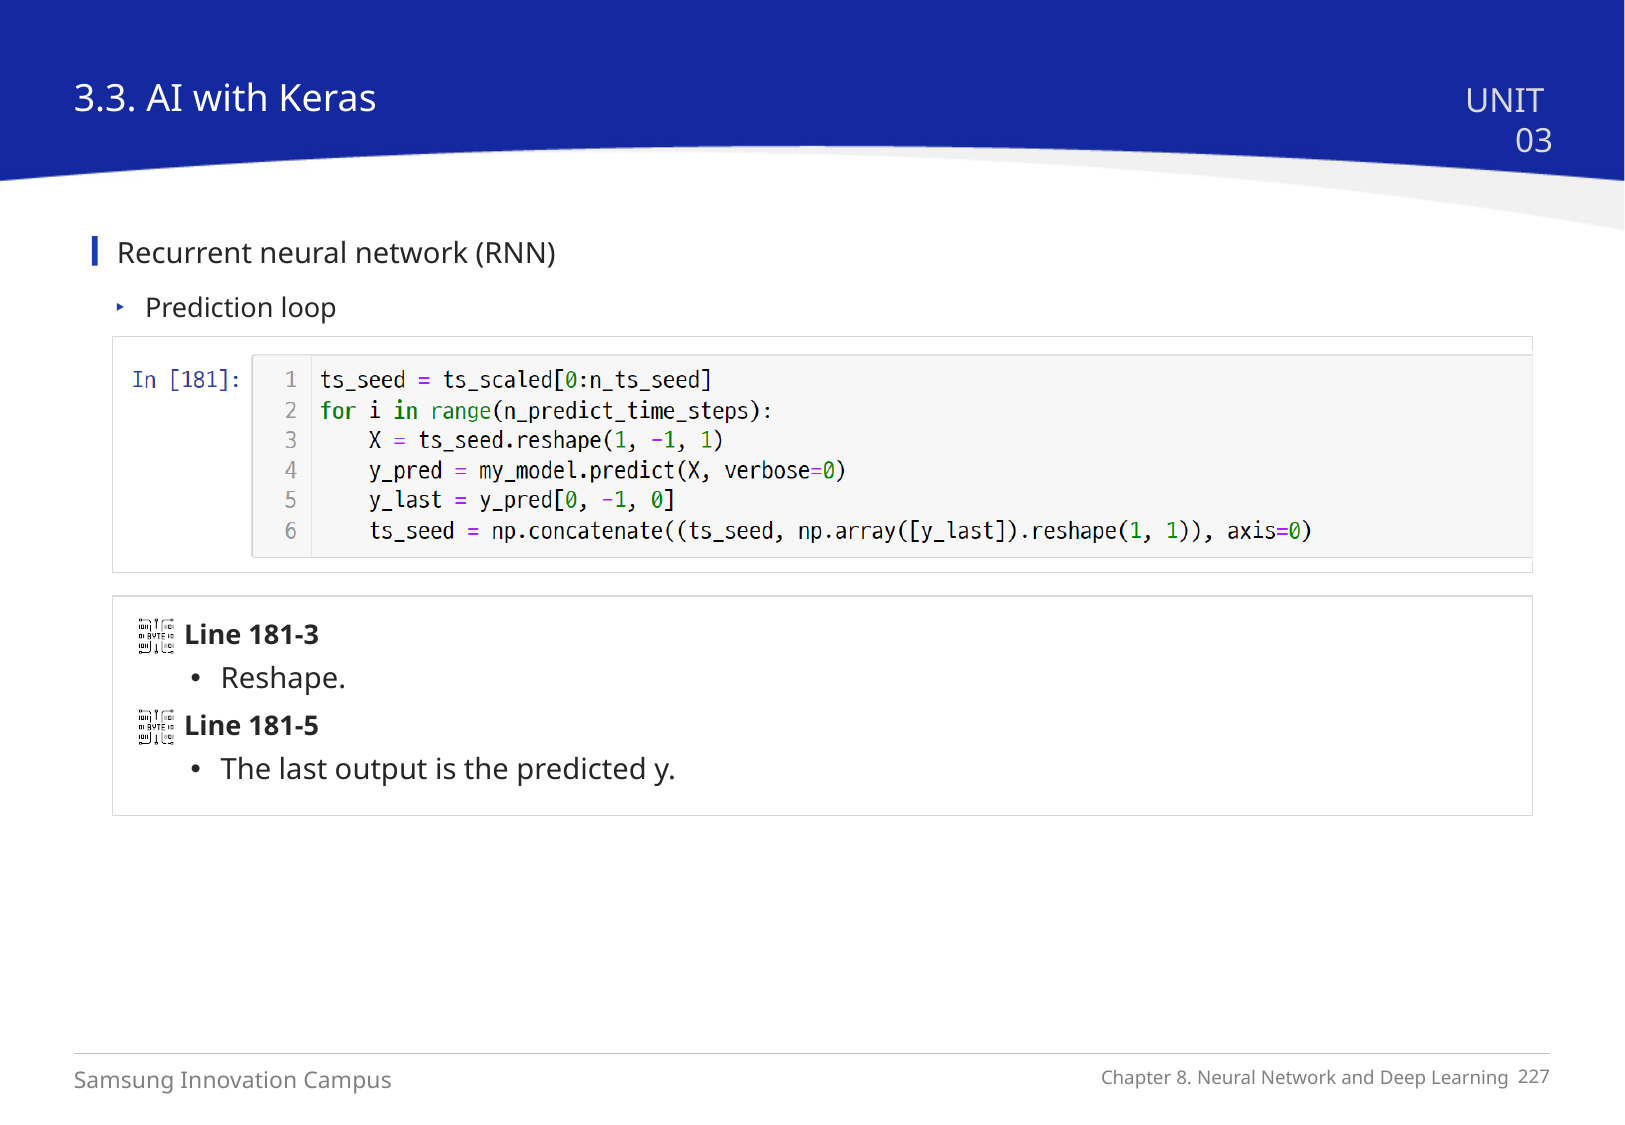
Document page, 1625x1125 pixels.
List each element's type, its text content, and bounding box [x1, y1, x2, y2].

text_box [73, 73, 1554, 120]
text_box Prediction loop [114, 278, 1532, 336]
picture [0, 0, 1625, 1125]
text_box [112, 336, 1533, 816]
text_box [91, 234, 1533, 270]
